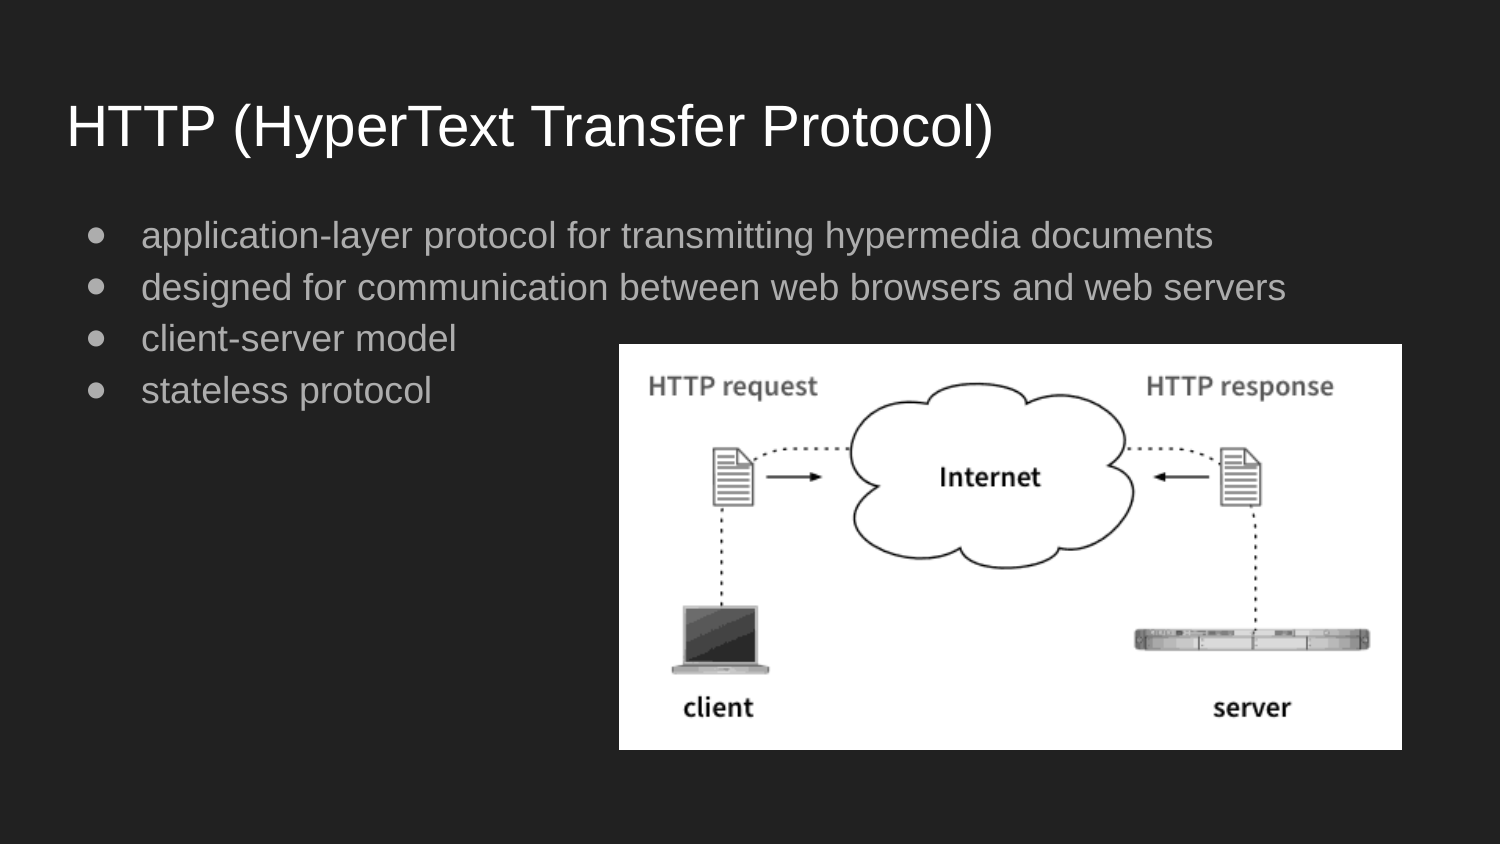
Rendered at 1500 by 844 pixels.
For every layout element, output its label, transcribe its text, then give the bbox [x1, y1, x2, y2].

picture [619, 344, 1402, 750]
list application-layer protocol for transmitting hypermedia documents designed for communication between web browsers and web servers client-server model stateless protocol [51, 189, 1449, 750]
title HTTP (HyperText Transfer Protocol) [51, 72, 1449, 167]
